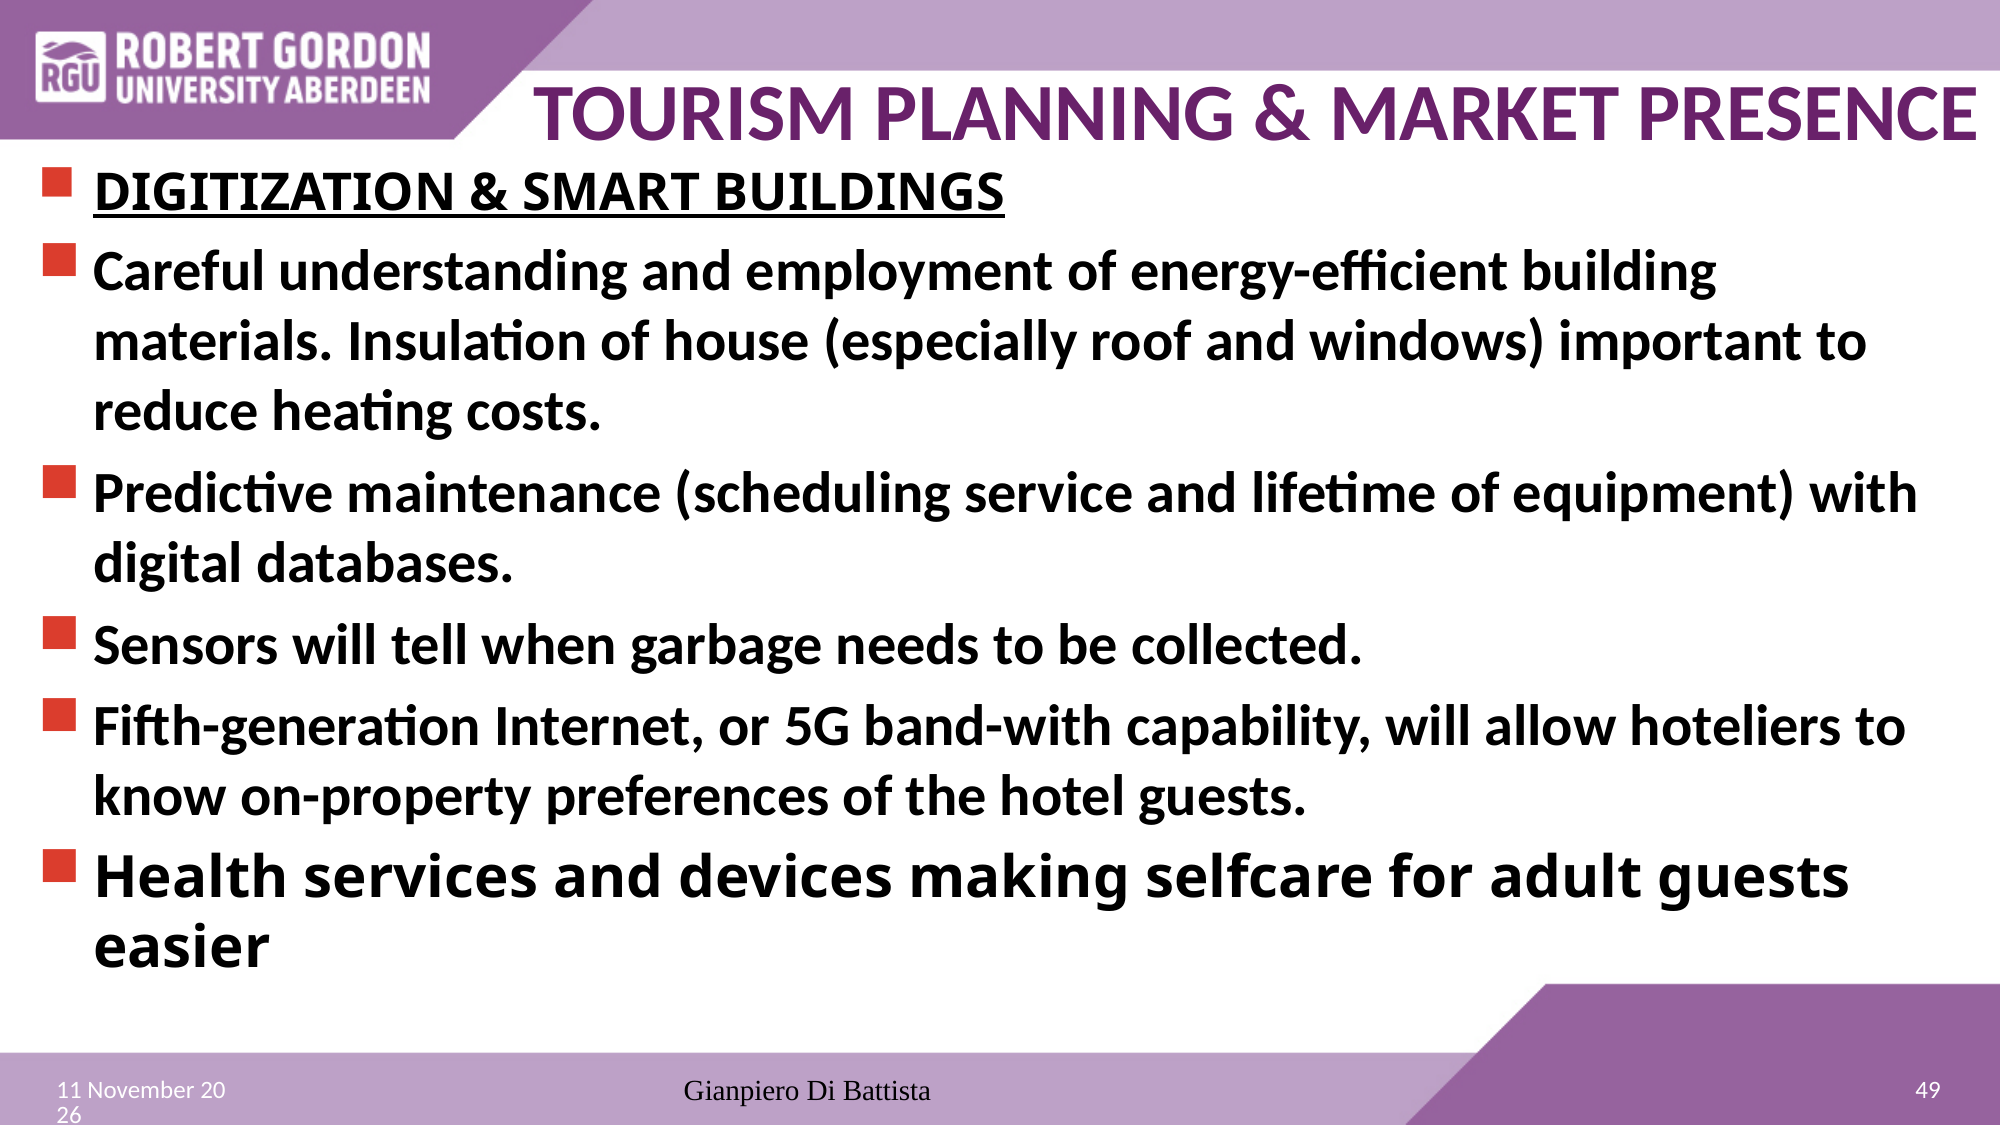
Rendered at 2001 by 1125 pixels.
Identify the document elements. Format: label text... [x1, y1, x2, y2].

text_box TOURISM PLANNING & MARKET PRESENCE [518, 63, 2000, 270]
footer Gianpiero Di Battista [284, 1058, 1330, 1119]
picture [0, 0, 2000, 1125]
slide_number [41, 1058, 250, 1119]
text_box DIGITIZATION & SMART BUILDINGS Careful understanding and employment of energy-efficient building materials. Insulation of house (especially roof and windows) important to reduce heating costs. Predictive maintenance (scheduling service and lifetime of equipment) with digital databases. Sensors will tell when garbage needs to be collected. Fifth-generation Internet, or 5G band-with capability, will allow hoteliers to know on-property preferences of the hotel guests. Health services and devices making selfcare for adult guests easier [22, 151, 1978, 894]
slide_number 49 [1412, 1058, 1956, 1119]
